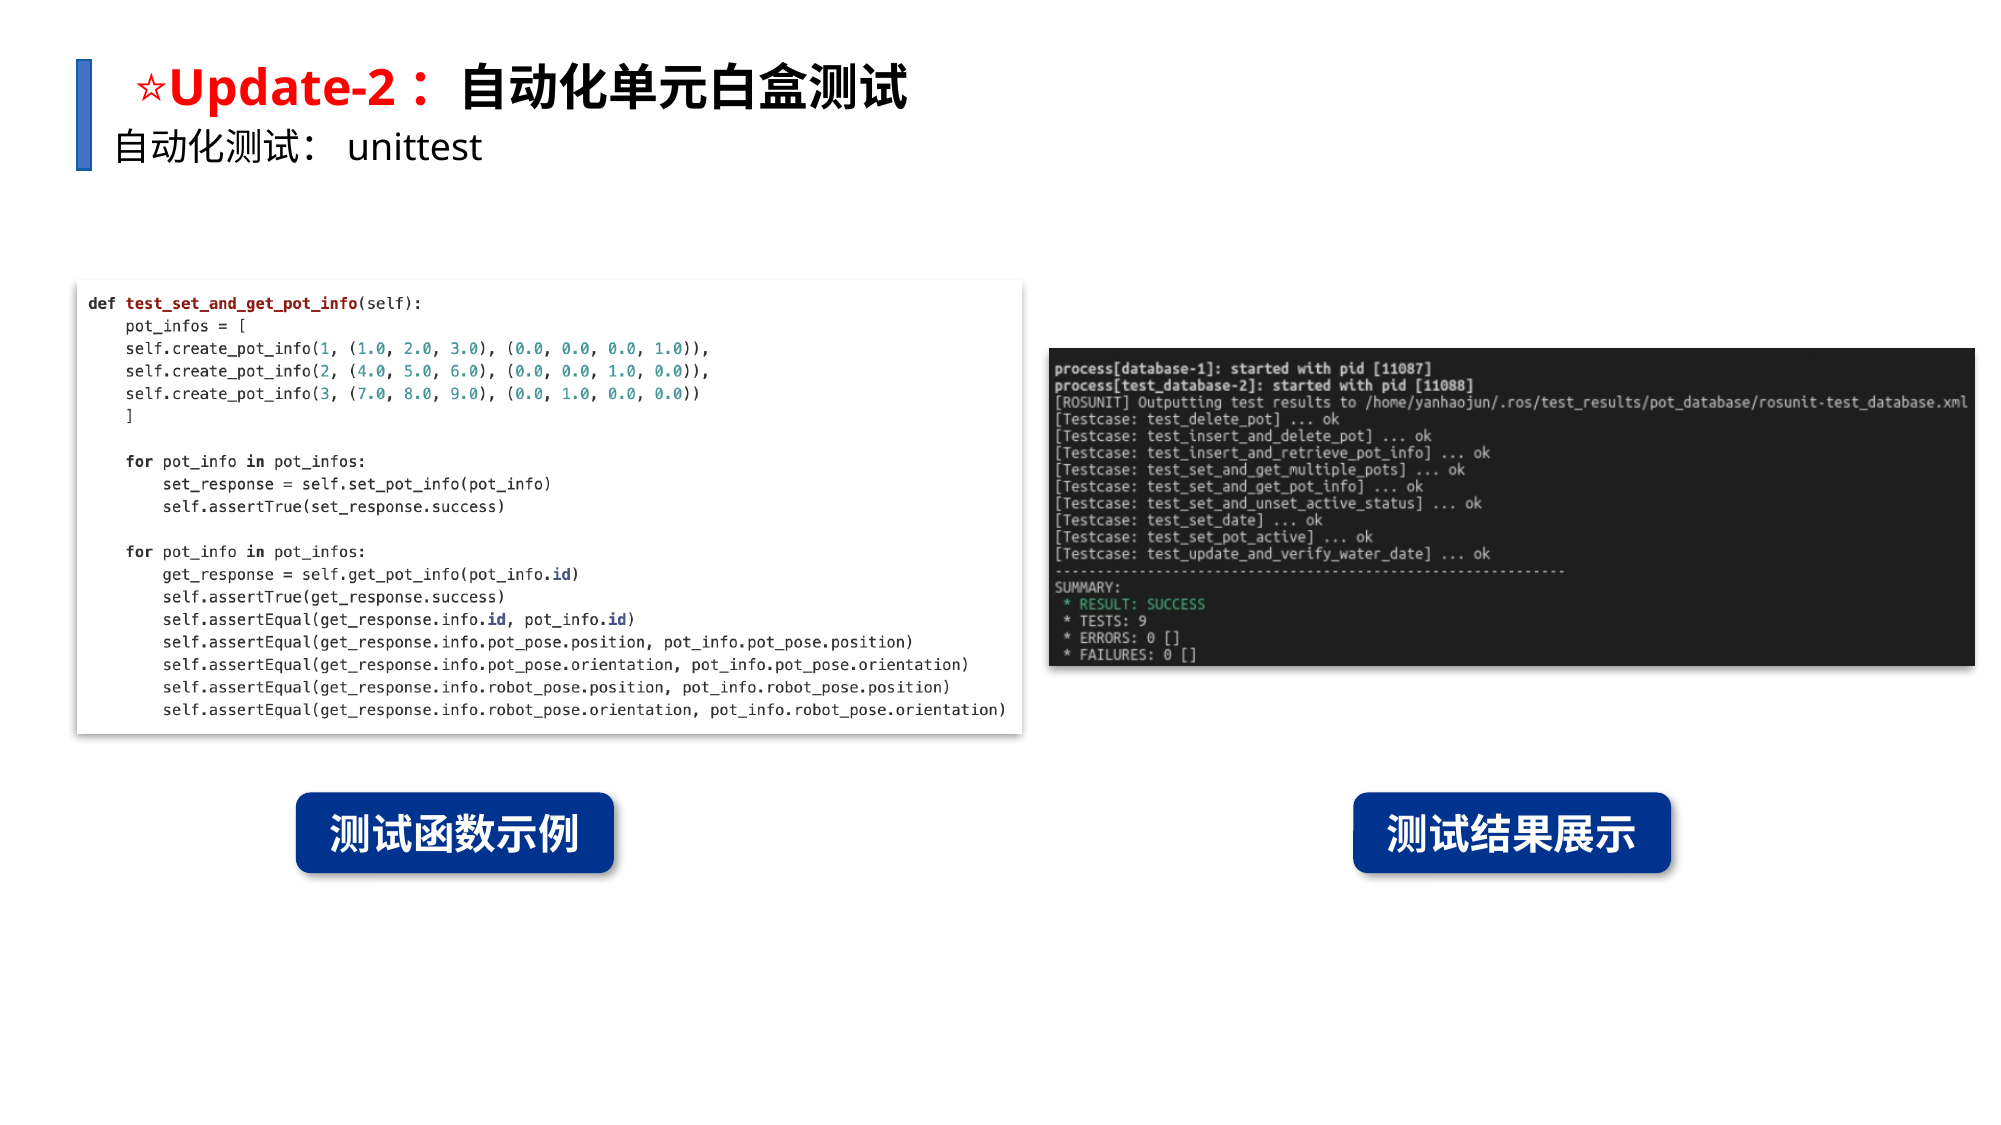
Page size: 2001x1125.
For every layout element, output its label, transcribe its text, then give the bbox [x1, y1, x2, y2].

picture [76, 280, 1022, 734]
picture [1049, 348, 1975, 666]
text_box 自动化测试：unittest [98, 115, 498, 176]
text_box ⭐Update-2：自动化单元白盒测试 [118, 48, 924, 124]
text_box [76, 59, 92, 171]
text_box 测试结果展示 [1353, 792, 1672, 874]
text_box 测试函数示例 [295, 792, 614, 874]
